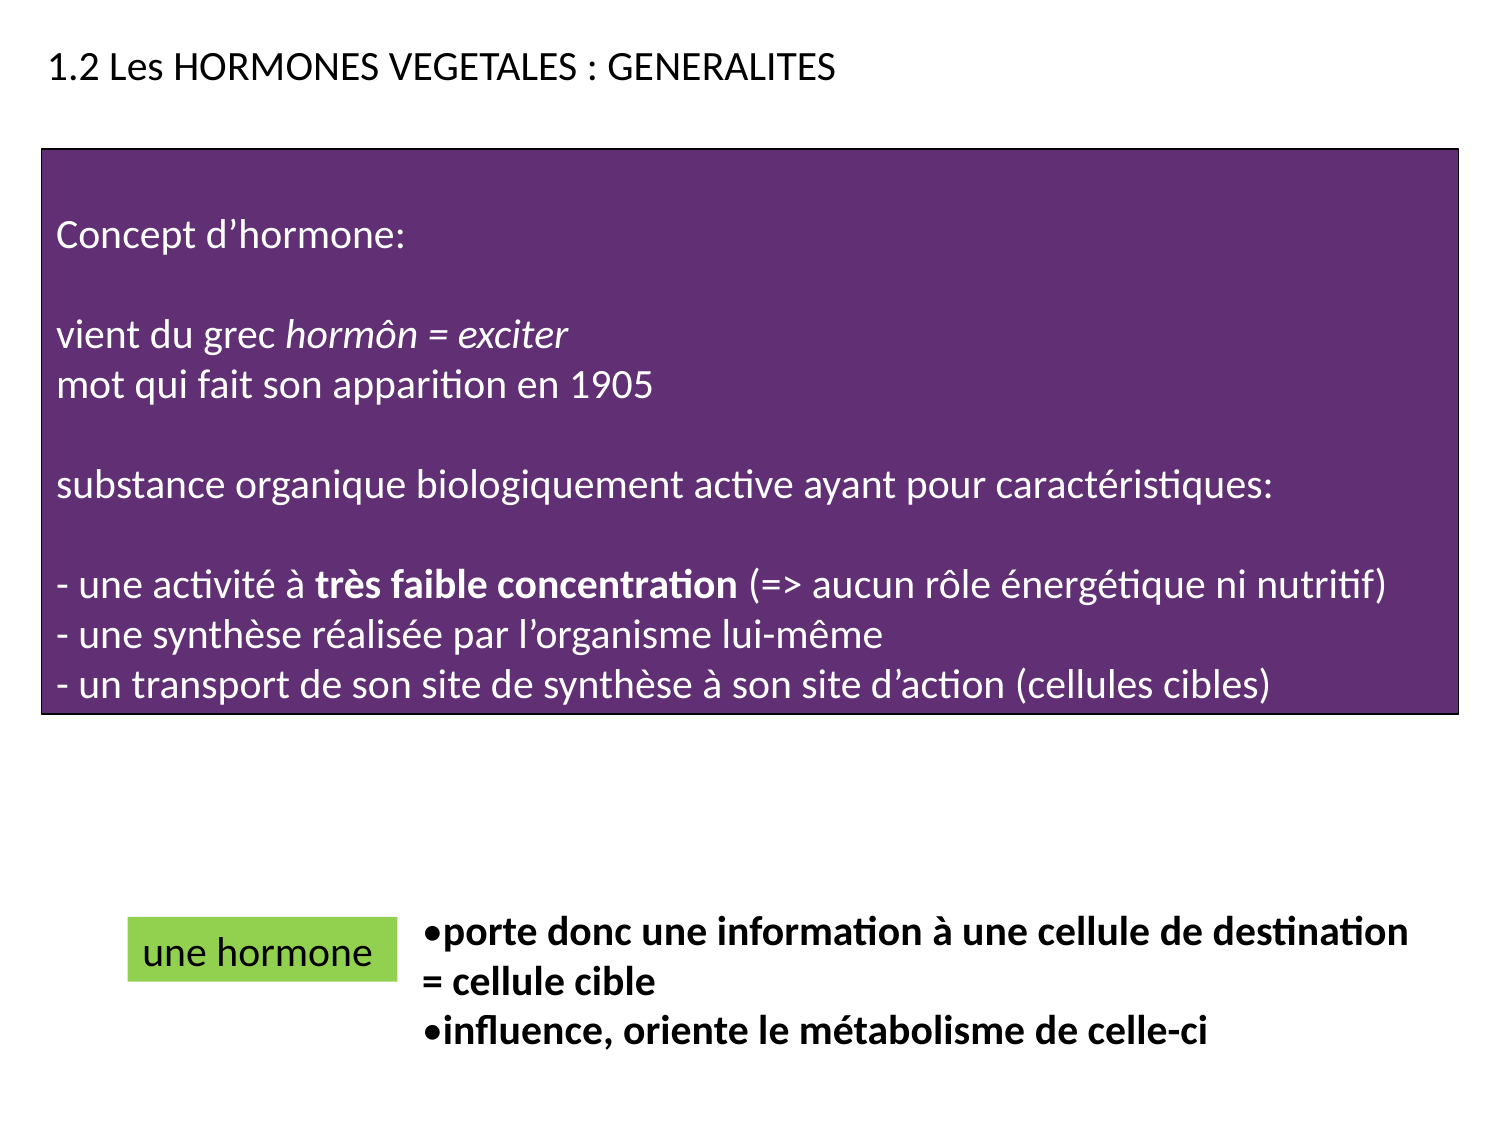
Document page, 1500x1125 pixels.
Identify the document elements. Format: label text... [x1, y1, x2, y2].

text_box 1.2 Les HORMONES VEGETALES : GENERALITES [32, 30, 862, 96]
text_box Concept d’hormone: vient du grec hormôn = exciter mot qui fait son apparition en 1905 substance organique biologiquement active ayant pour caractéristiques: - une activité à très faible concentration (=> aucun rôle énergétique ni nutritif) - une synthèse réalisée par l’organisme lui-même - un transport de son site de synthèse à son site d’action (cellules cibles) [41, 149, 1459, 714]
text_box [123, 845, 1436, 1064]
